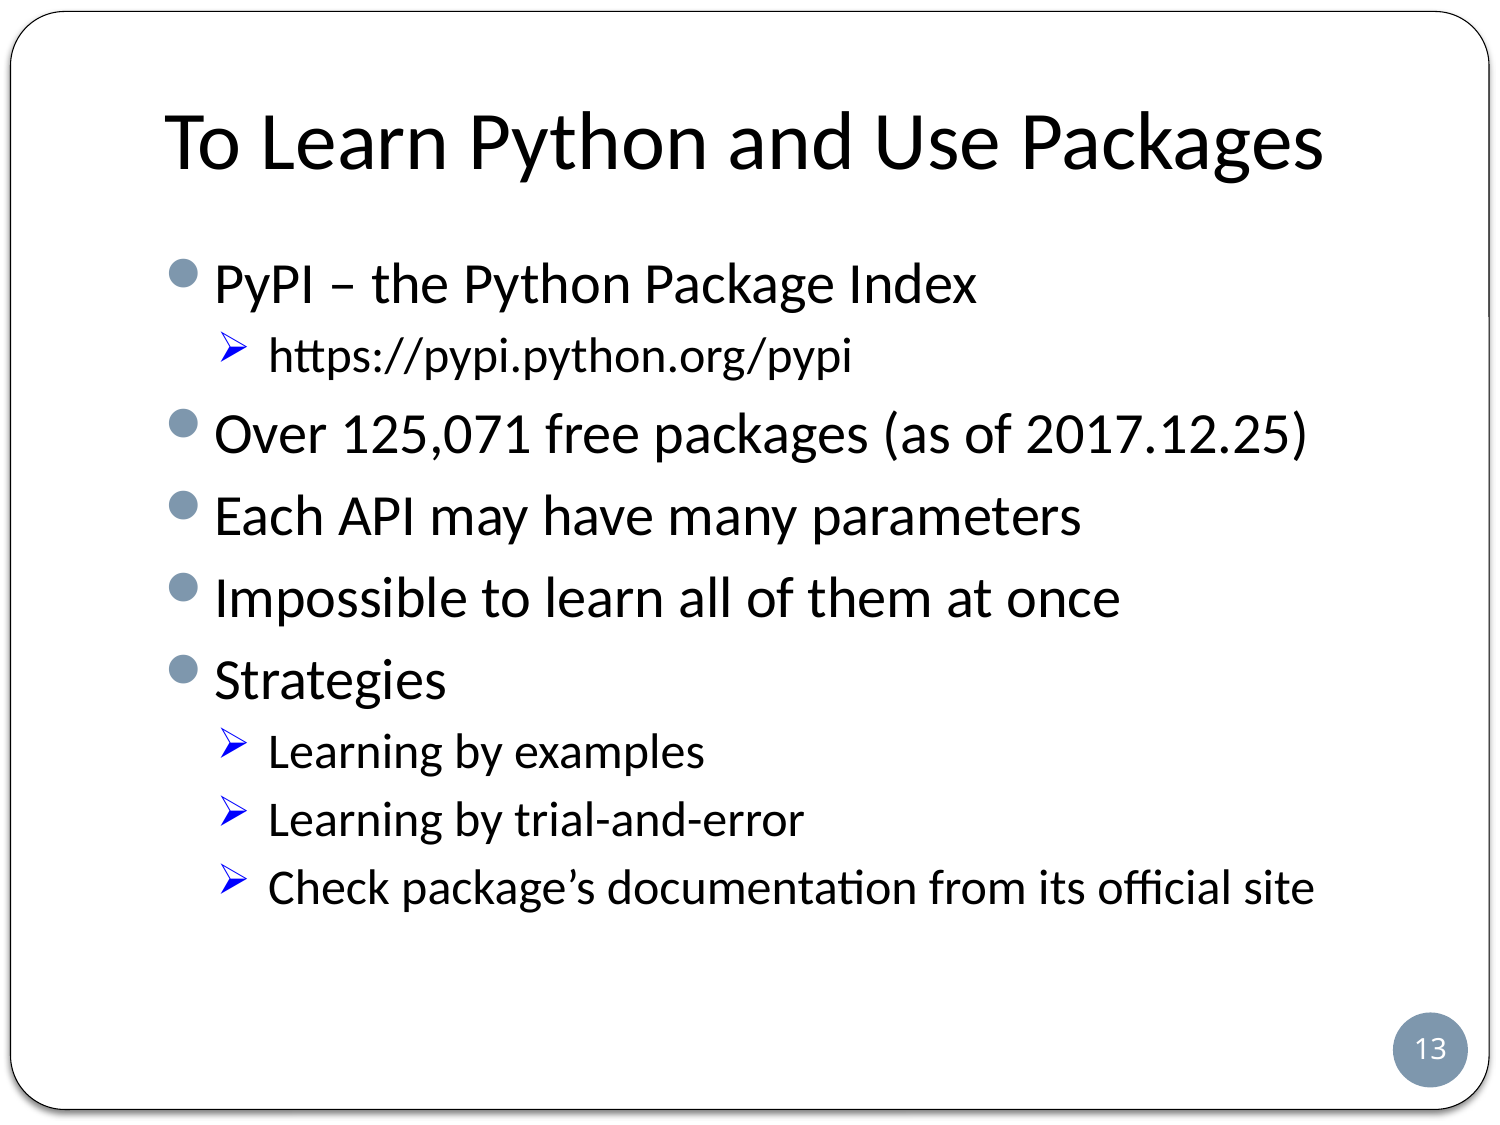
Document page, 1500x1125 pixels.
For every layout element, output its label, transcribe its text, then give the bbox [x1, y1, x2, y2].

list PyPI – the Python Package Index https://pypi.python.org/pypi Over 125,071 free packages (as of 2017.12.25) Each API may have many parameters Impossible to learn all of them at once Strategies Learning by examples Learning by trial-and-error Check package’s documentation from its official site [150, 237, 1425, 988]
title To Learn Python and Use Packages [150, 45, 1425, 201]
slide_number 12 [1392, 1012, 1468, 1088]
